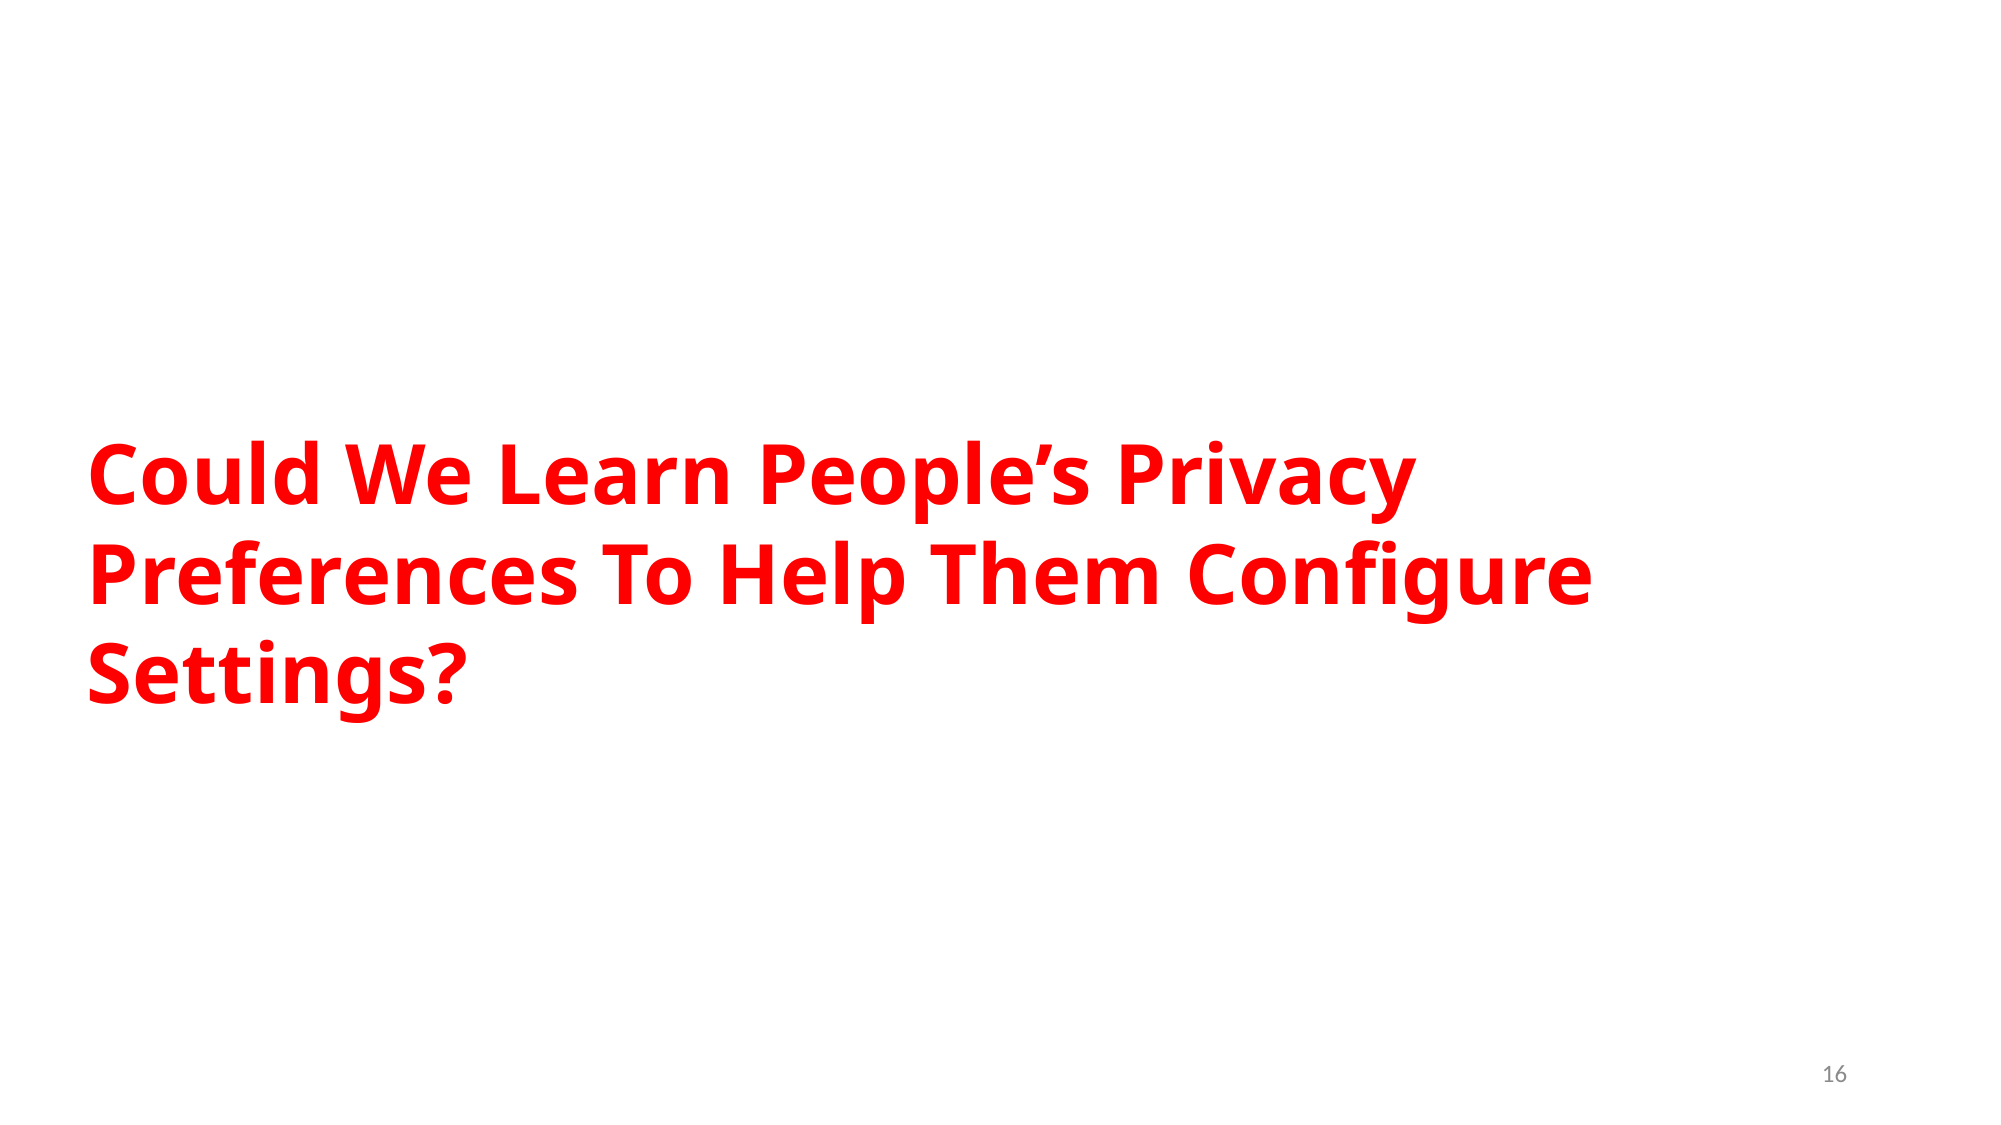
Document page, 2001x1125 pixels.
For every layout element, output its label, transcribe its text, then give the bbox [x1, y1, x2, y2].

slide_number 16 [1412, 1042, 1863, 1103]
text_box Could We Learn People’s Privacy Preferences To Help Them Configure Settings? [72, 413, 1928, 729]
